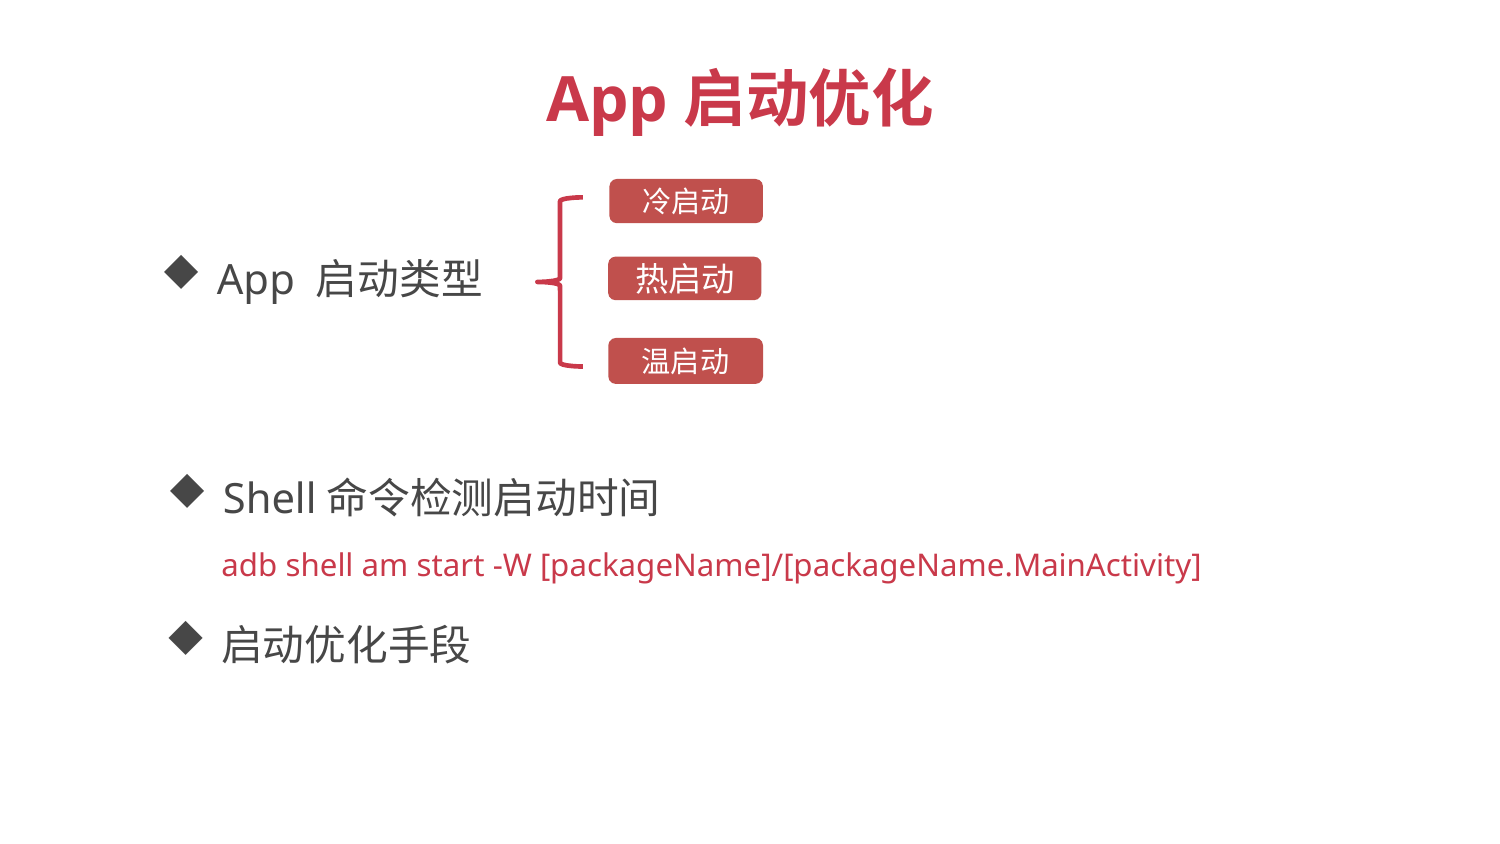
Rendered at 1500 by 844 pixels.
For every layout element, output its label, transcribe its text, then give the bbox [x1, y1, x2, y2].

text_box adb shell am start -W [packageName]/[packageName.MainActivity] [206, 537, 1500, 590]
text_box App启动优化 [64, 55, 1415, 139]
text_box 热启动 [608, 256, 762, 301]
text_box 启动优化手段 [75, 611, 1480, 677]
text_box App 启动类型 [70, 244, 560, 310]
text_box App 启动类型 [583, 244, 1476, 310]
text_box 温启动 [608, 337, 764, 384]
text_box 冷启动 [609, 178, 763, 224]
text_box [537, 197, 583, 367]
text_box Shell命令检测启动时间 [76, 463, 1482, 529]
